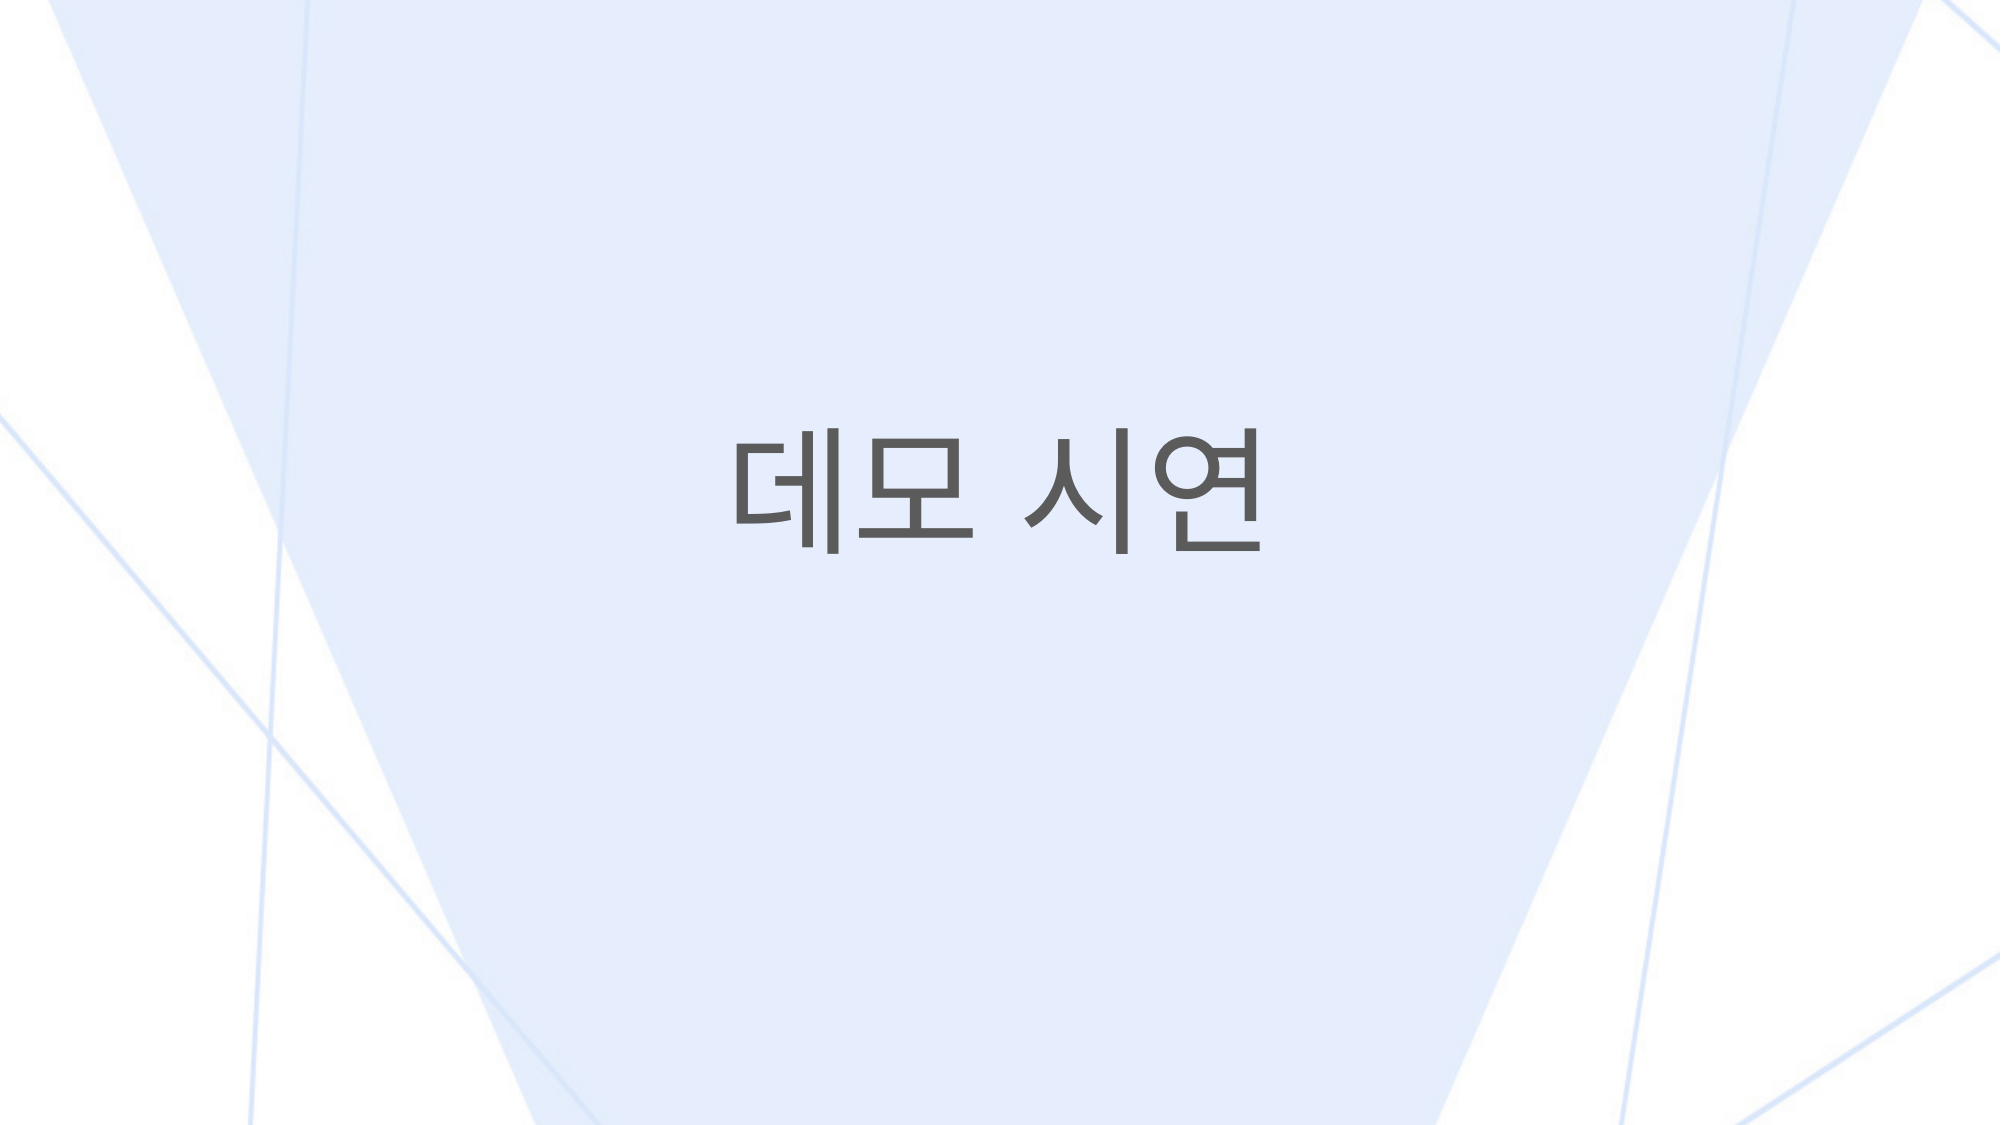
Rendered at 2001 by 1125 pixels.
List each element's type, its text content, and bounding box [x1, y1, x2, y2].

title 데모 시연 [378, 335, 1623, 642]
table_cell 테스트 및 버그 수정 [0, 0, 2000, 1125]
